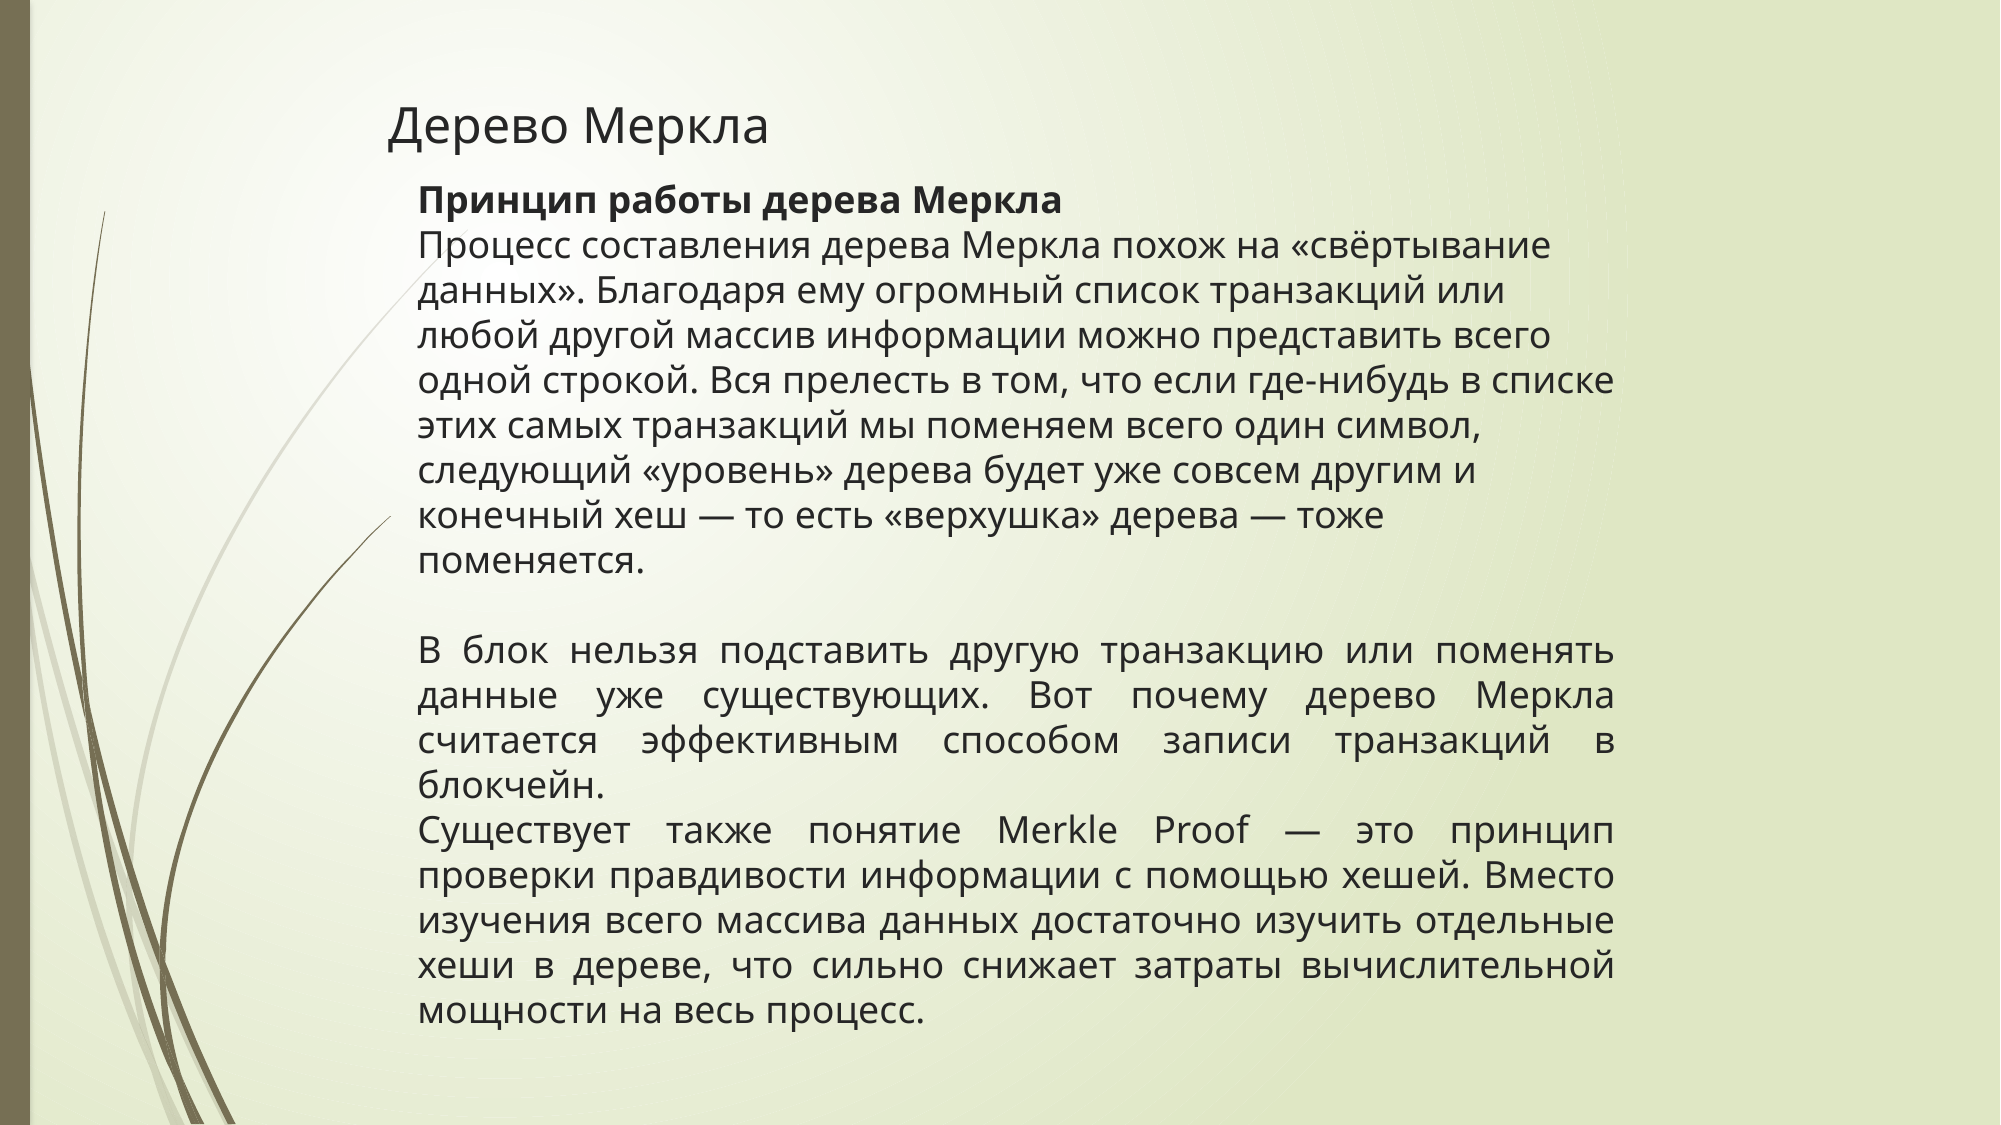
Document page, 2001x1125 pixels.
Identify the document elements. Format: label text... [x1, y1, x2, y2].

title Дерево Меркла [373, 78, 886, 183]
text_box Принцип работы дерева Меркла Процесс составления дерева Меркла похож на «свёртывание данных». Благодаря ему огромный список транзакций или любой другой массив информации можно представить всего одной строкой. Вся прелесть в том, что если где-нибудь в списке этих самых транзакций мы поменяем всего один символ, следующий «уровень» дерева будет уже совсем другим и конечный хеш — то есть «верхушка» дерева — тоже поменяется. В блок нельзя подставить другую транзакцию или поменять данные уже существующих. Вот почему дерево Меркла считается эффективным способом записи транзакций в блокчейн. Существует также понятие Merkle Proof — это принцип проверки правдивости информации с помощью хешей. Вместо изучения всего массива данных достаточно изучить отдельные хеши в дереве, что сильно снижает затраты вычислительной мощности на весь процесс. [402, 168, 1631, 1038]
